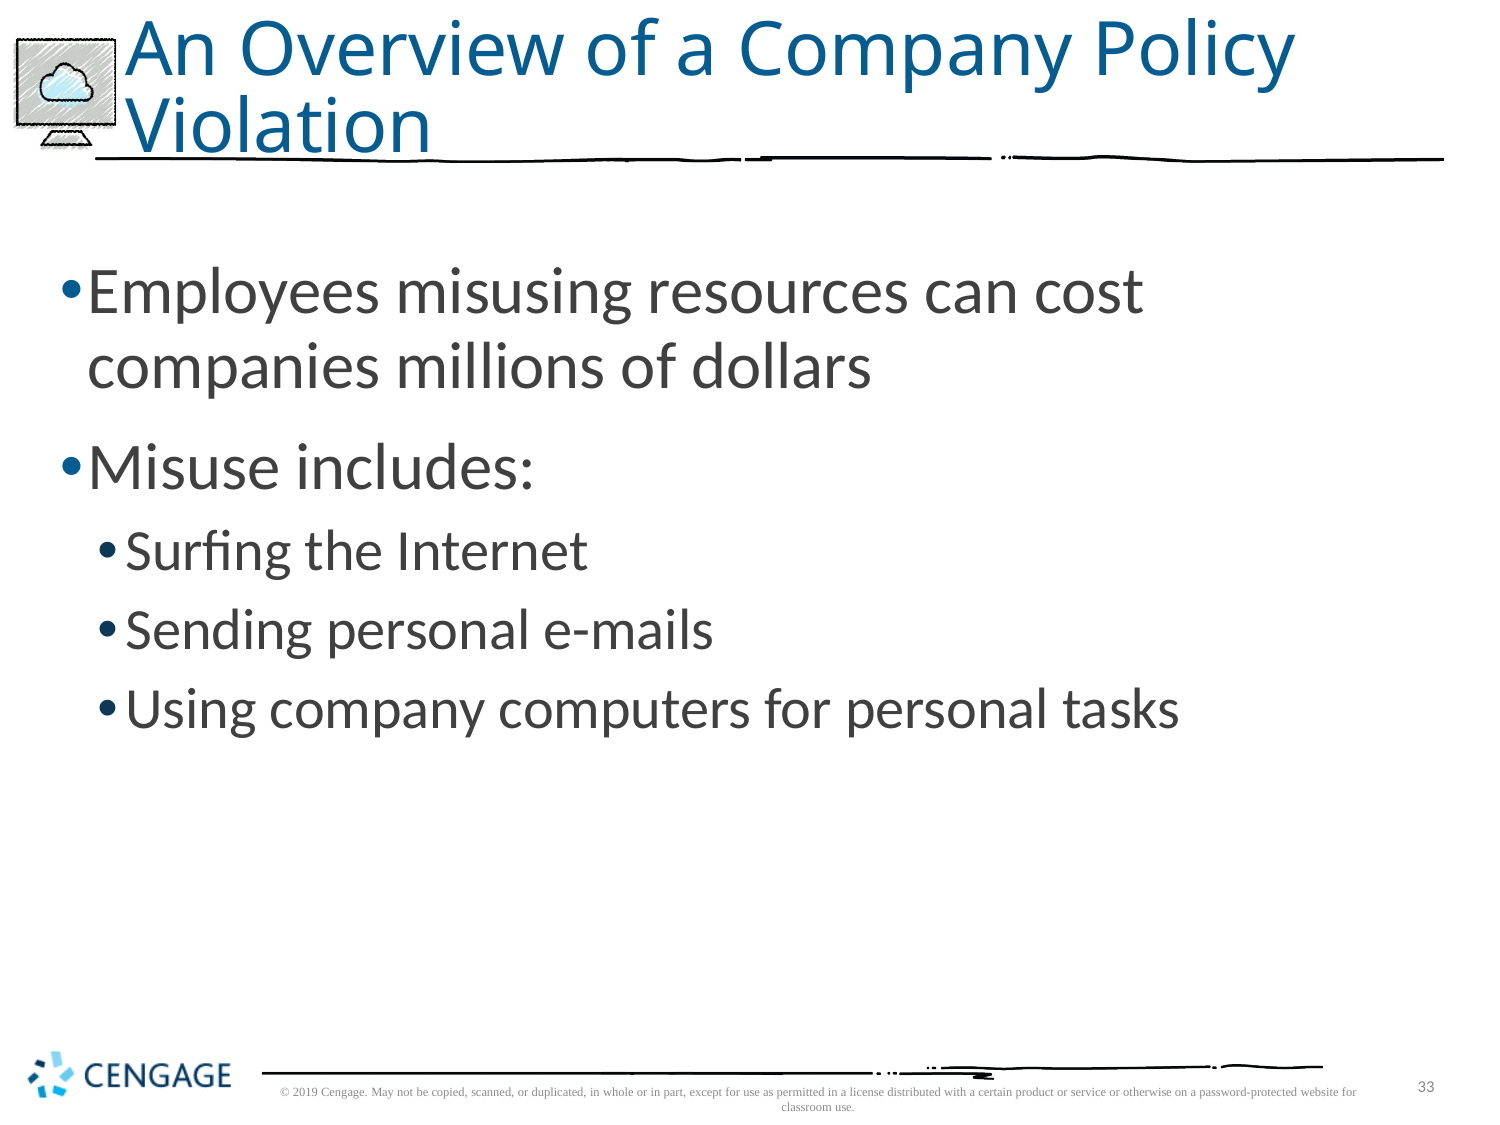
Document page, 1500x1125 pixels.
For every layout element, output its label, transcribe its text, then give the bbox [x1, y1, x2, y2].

footer © 2019 Cengage. May not be copied, scanned, or duplicated, in whole or in part, except for use as permitted in a license distributed with a certain product or service or otherwise on a password-protected website for classroom use. [261, 1079, 1375, 1120]
title An Overview of a Company Policy Violation [125, 52, 1442, 130]
picture [7, 1037, 244, 1111]
list Employees misusing resources can cost companies millions of dollars Misuse includes: Surfing the Internet Sending personal e-mails Using company computers for personal tasks [59, 252, 1441, 748]
picture [95, 155, 1444, 163]
picture [261, 1064, 1323, 1079]
picture [12, 36, 117, 151]
